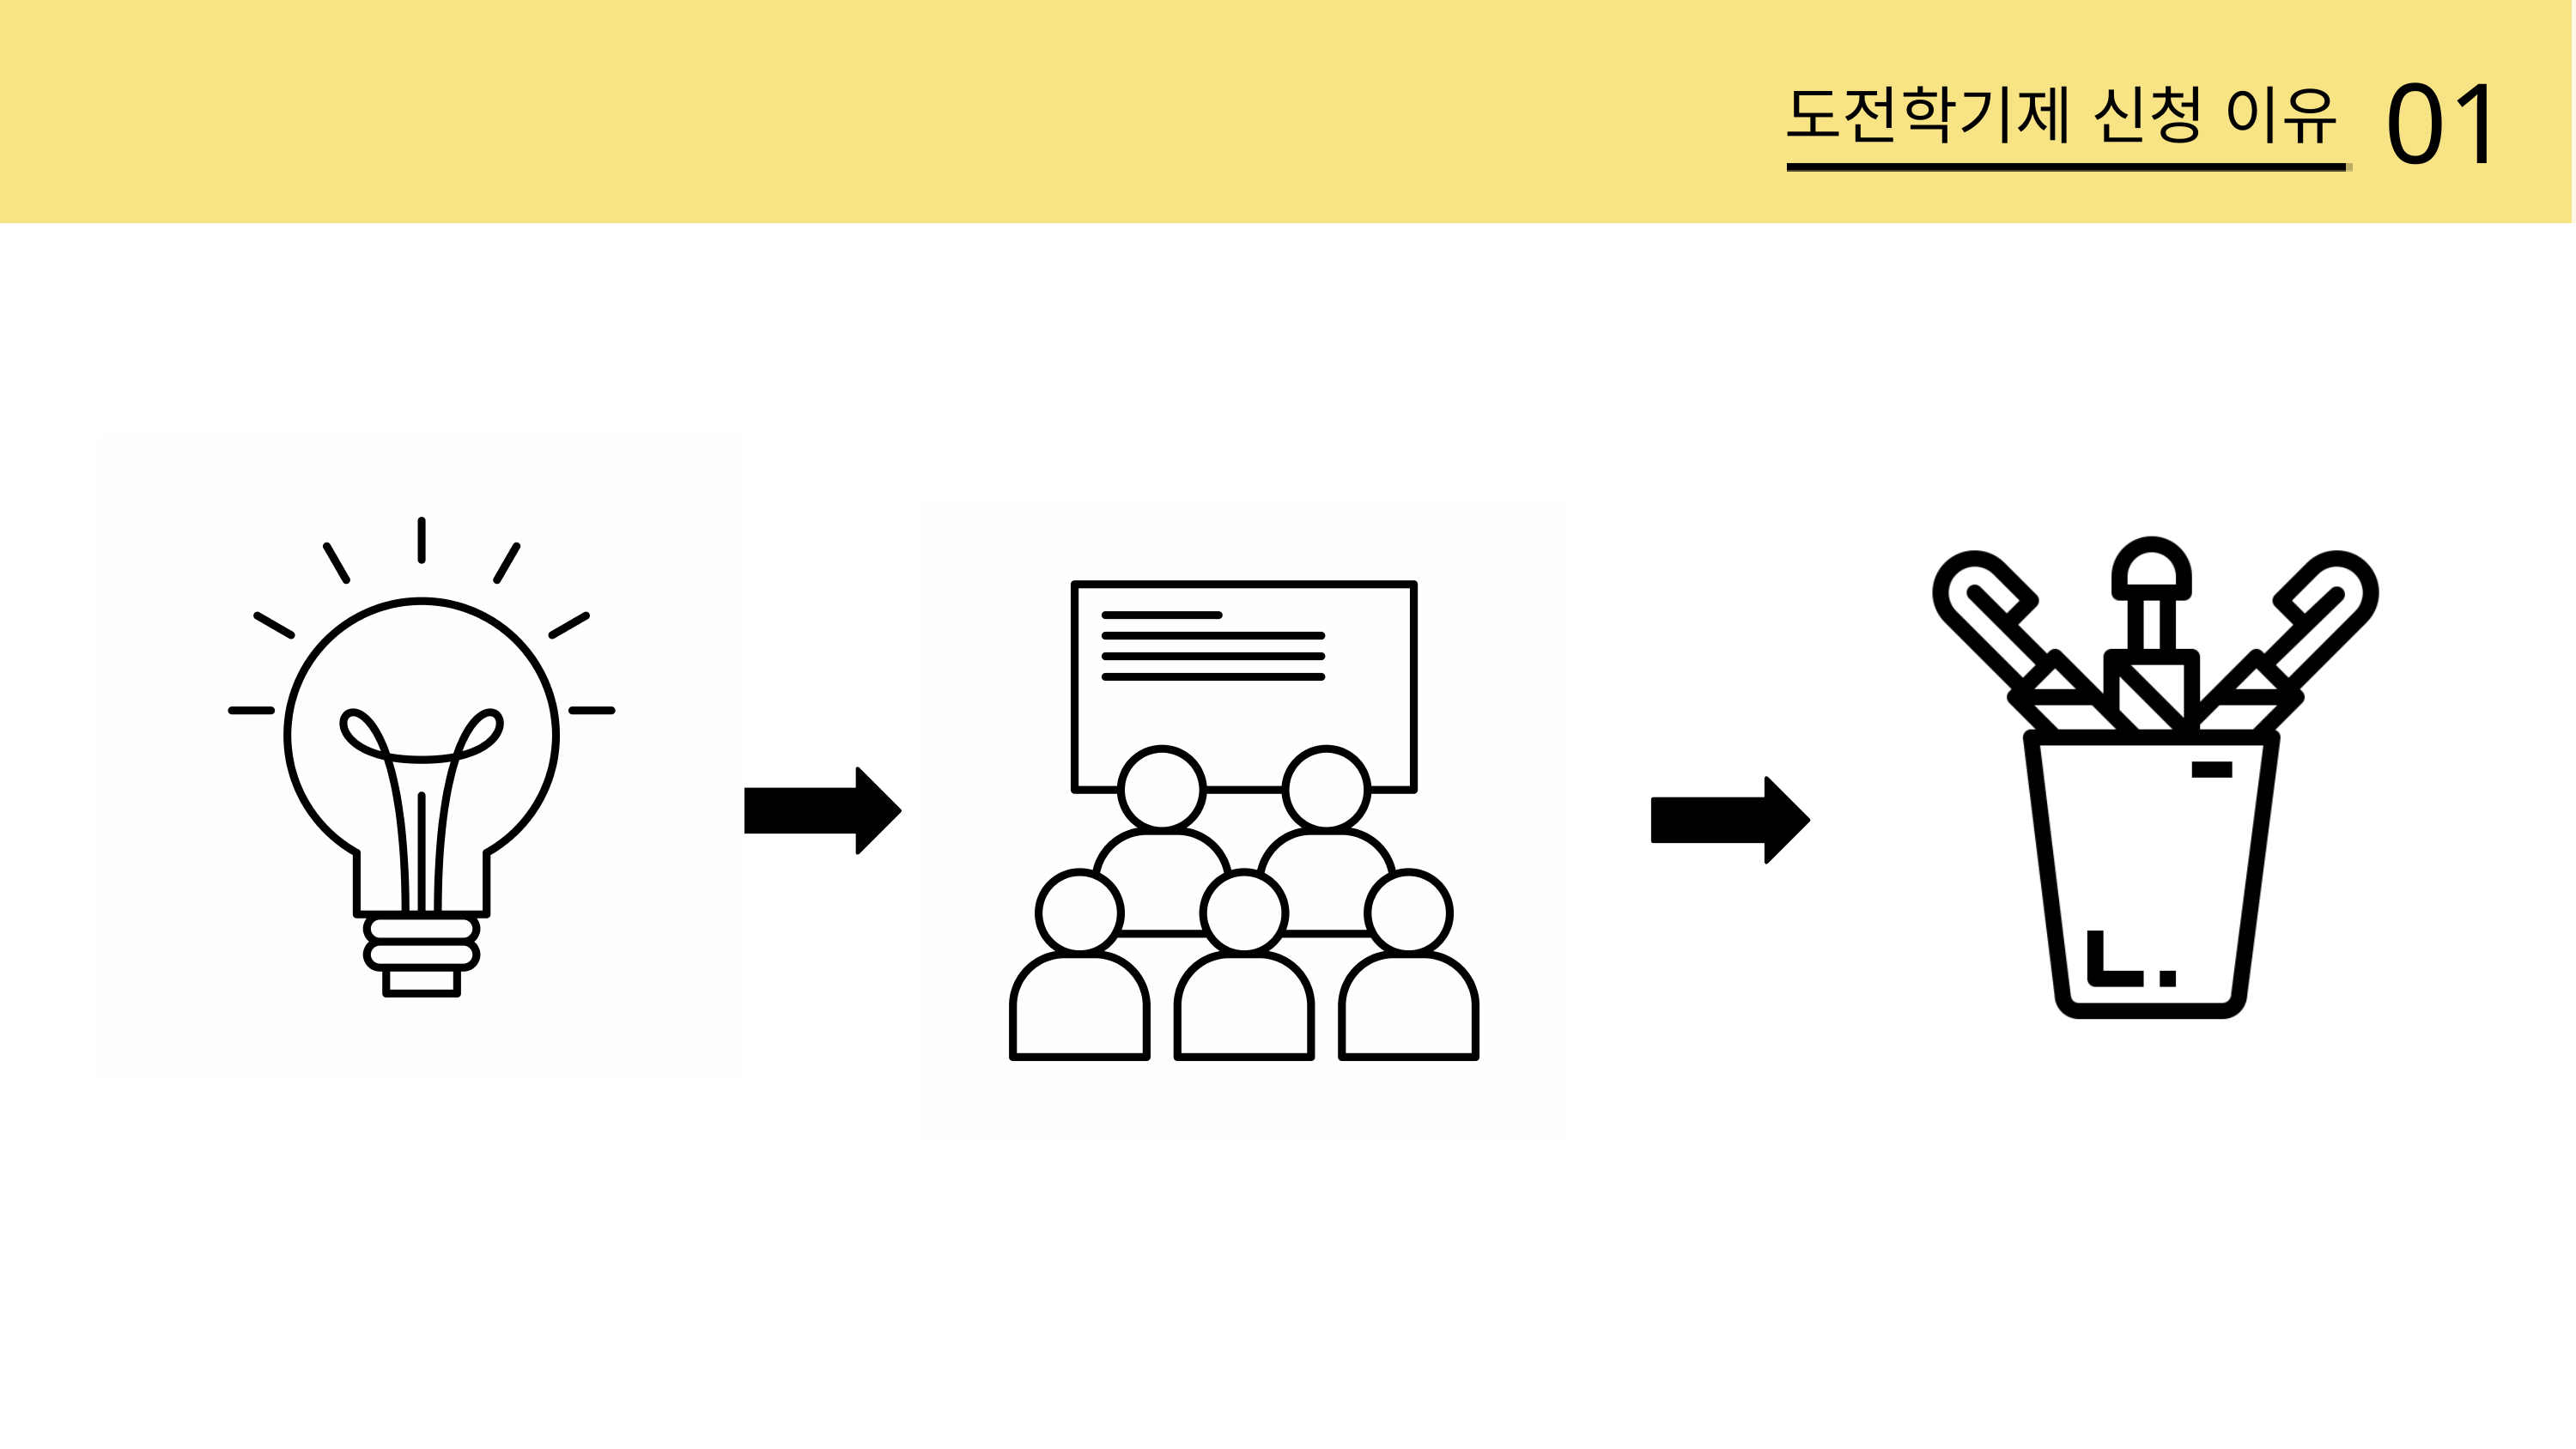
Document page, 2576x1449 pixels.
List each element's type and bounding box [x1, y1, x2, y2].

picture [0, 0, 2576, 223]
text_box [749, 767, 902, 855]
picture [1894, 520, 2409, 1035]
picture [99, 434, 744, 1080]
picture [921, 498, 1568, 1143]
text_box [1650, 776, 1811, 864]
